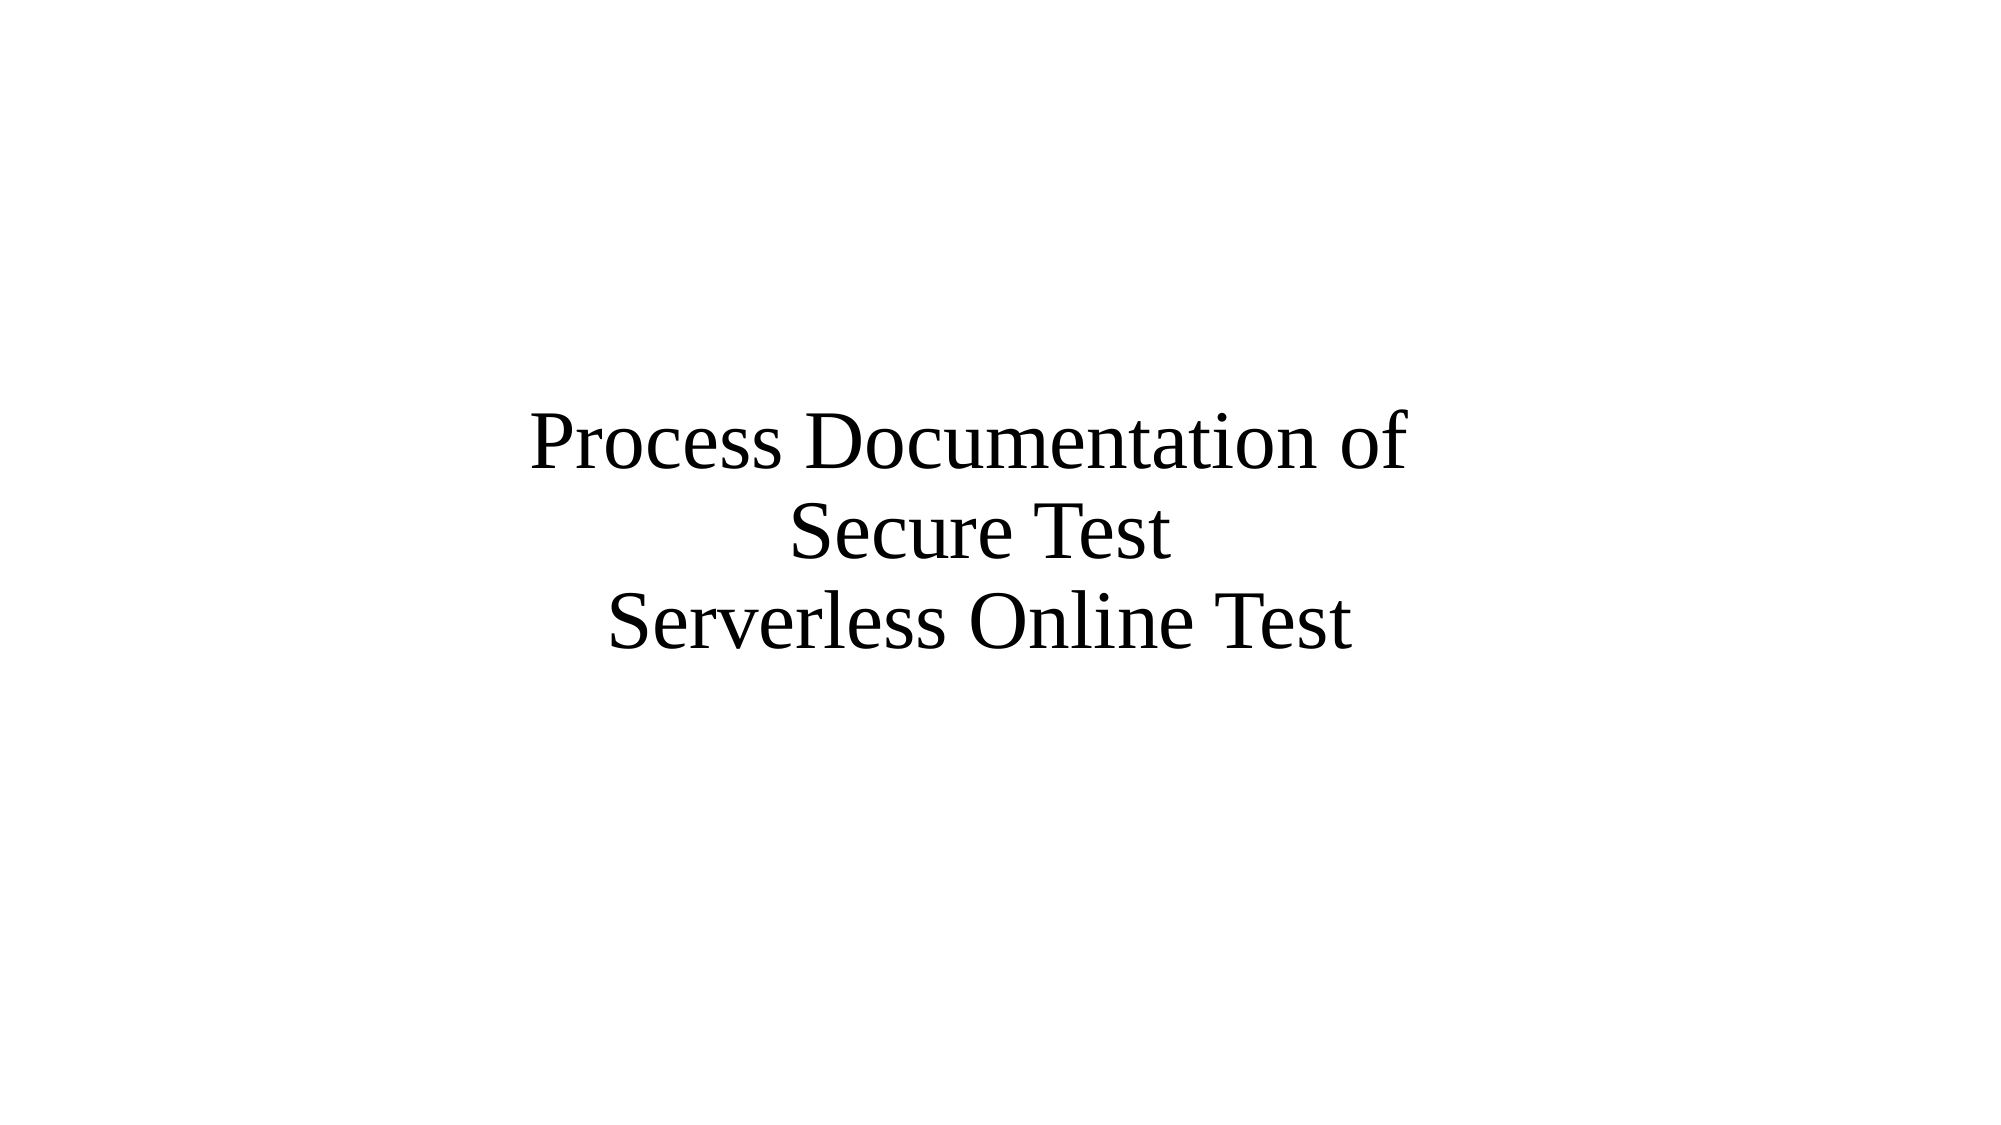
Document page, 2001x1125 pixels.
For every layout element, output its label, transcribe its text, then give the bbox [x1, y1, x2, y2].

title Process Documentation of Secure Test Serverless Online Test [230, 282, 1731, 675]
